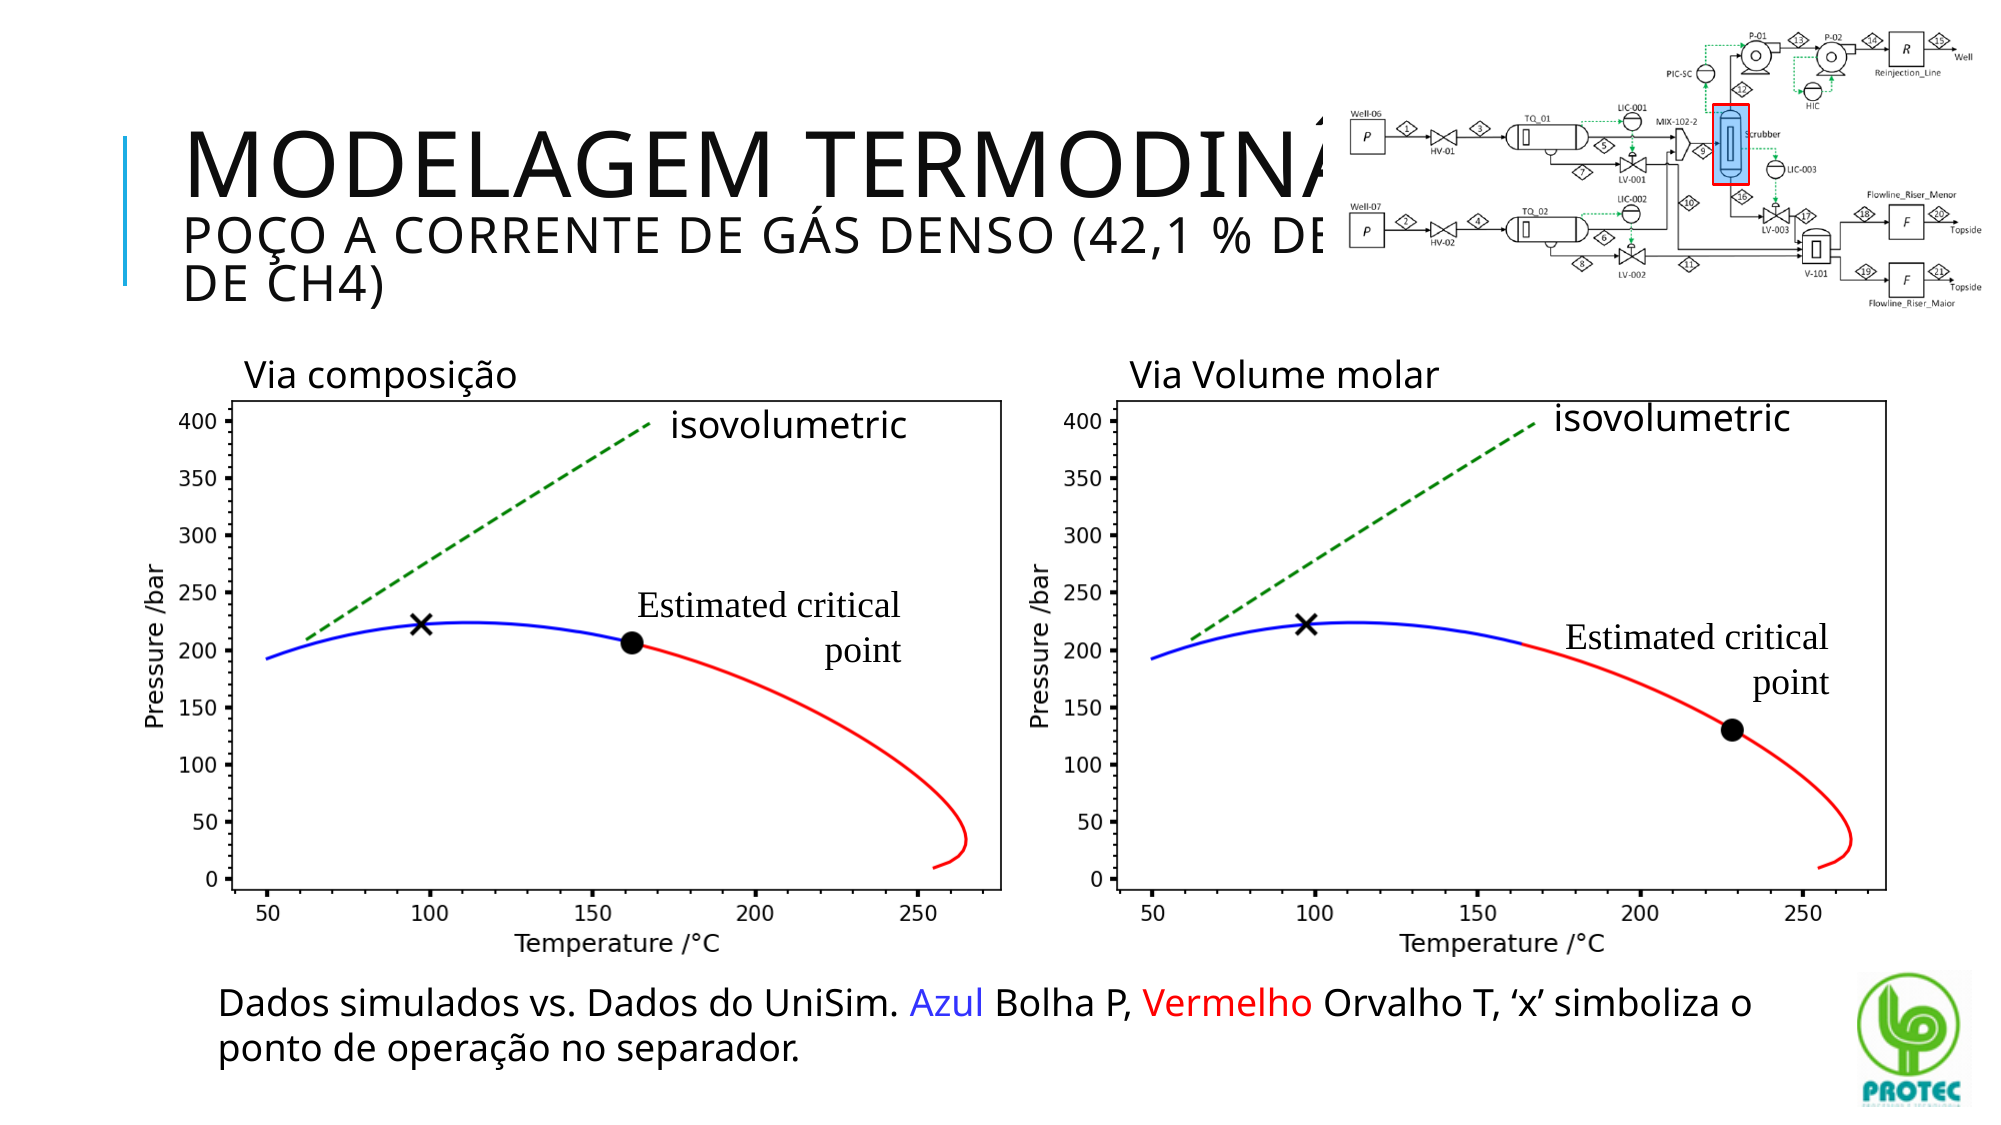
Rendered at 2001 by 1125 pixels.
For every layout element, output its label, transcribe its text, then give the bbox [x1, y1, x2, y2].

text_box Dados simulados vs. Dados do UniSim. Azul Bolha P, Vermelho Orvalho T, ‘x’ simboliza o ponto de operação no separador. [202, 980, 1861, 1077]
text_box Via composição [229, 343, 721, 381]
picture [130, 386, 1972, 1107]
title Modelagem termodinâmica: poço A corrente de gás denso (42,1 % DE co2 E 45,0 % DE ch4) [168, 96, 1763, 342]
picture [1323, 0, 2000, 316]
text_box Via Volume molar [1114, 343, 1606, 381]
